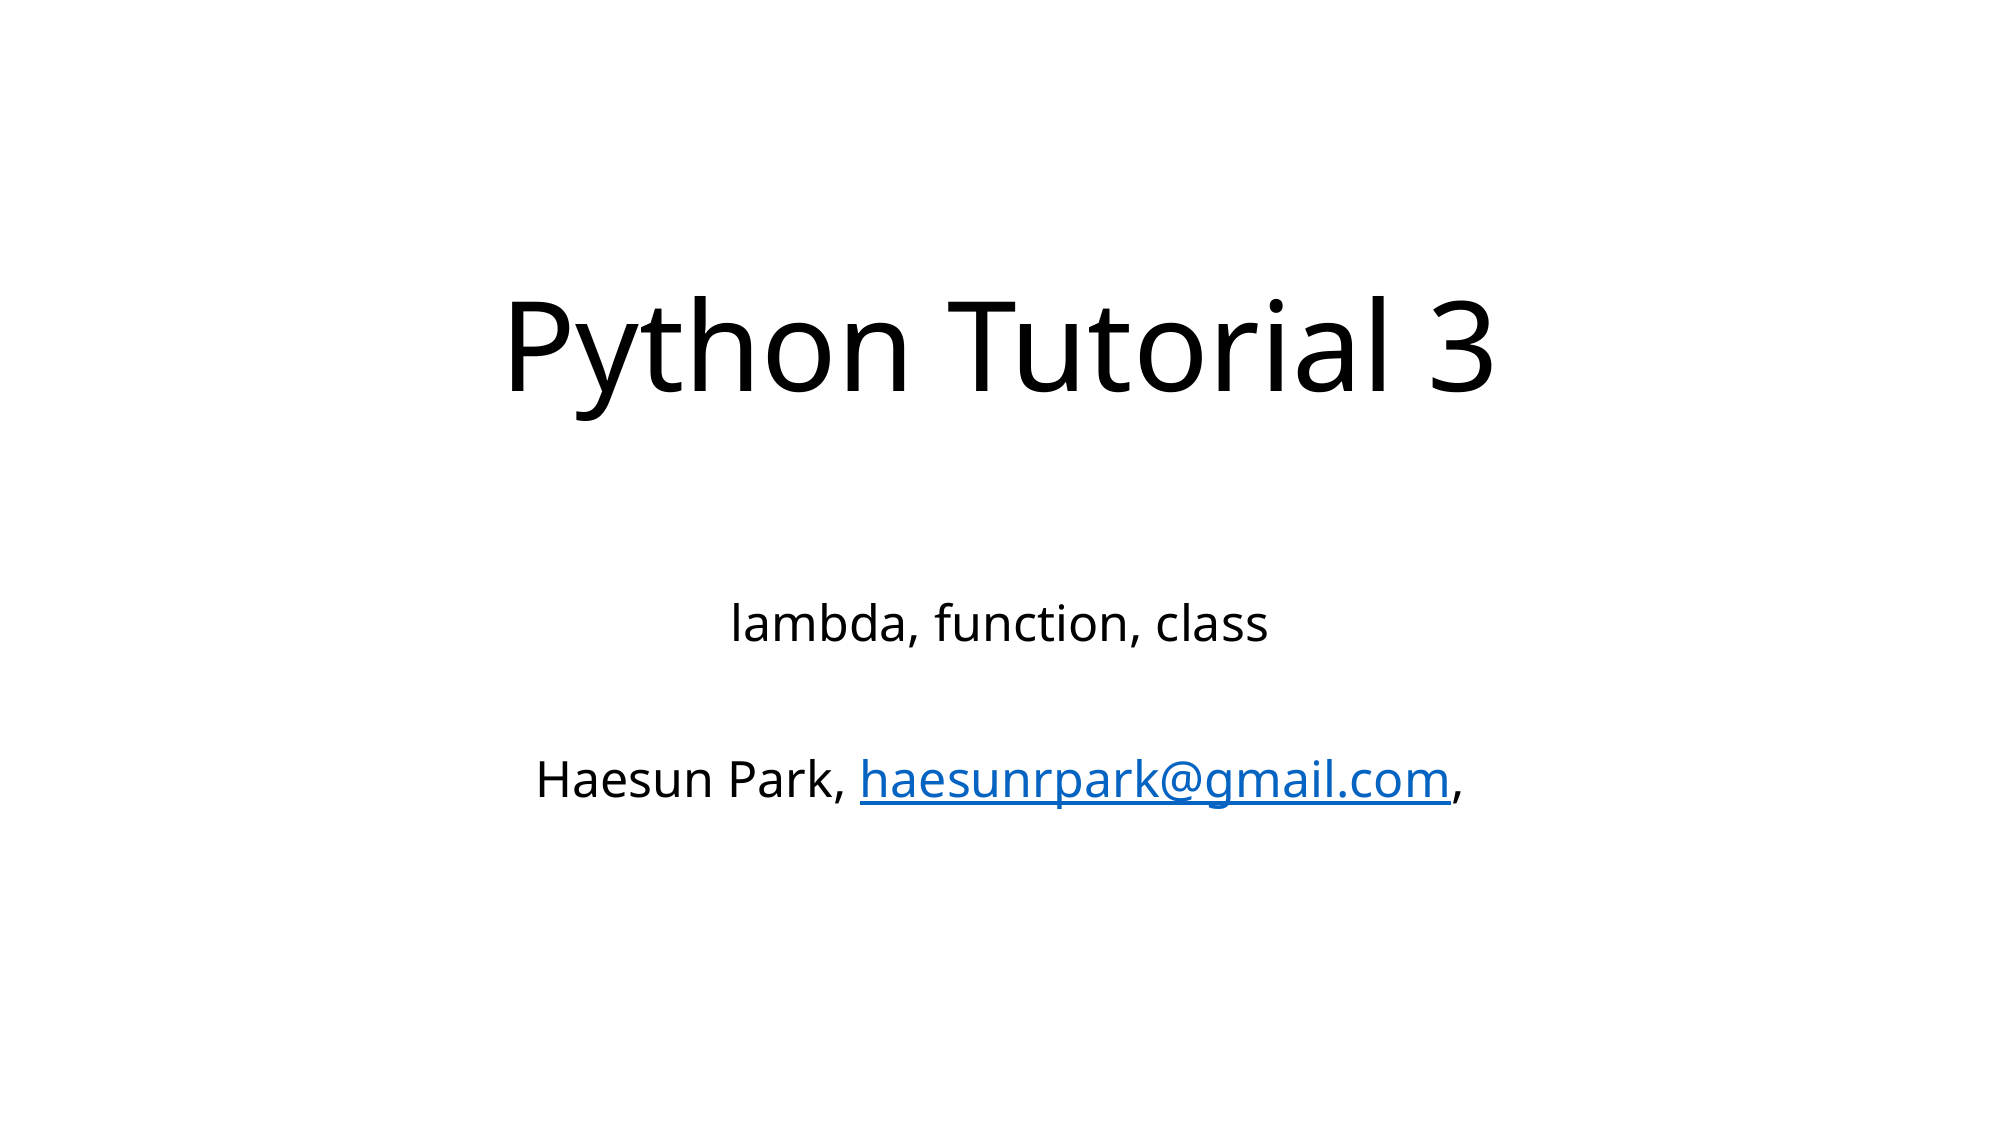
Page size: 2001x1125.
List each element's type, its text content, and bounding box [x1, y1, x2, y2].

title Python Tutorial 3 [249, 184, 1750, 576]
subtitle lambda, function, class Haesun Park, haesunrpark@gmail.com, [249, 590, 1750, 863]
